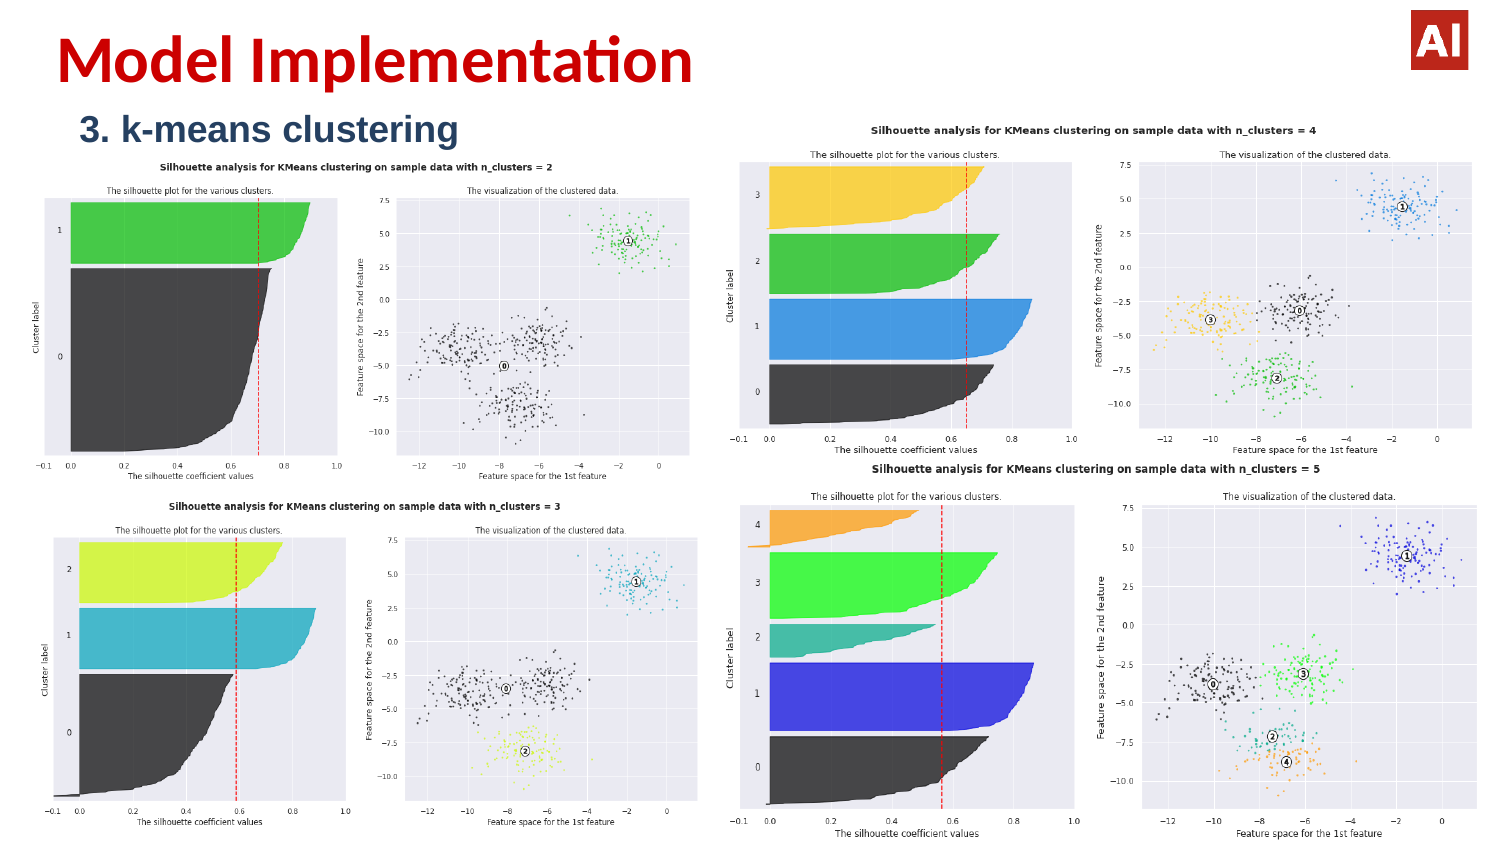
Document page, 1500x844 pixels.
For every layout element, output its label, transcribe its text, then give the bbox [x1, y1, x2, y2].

picture [28, 158, 693, 485]
picture [1411, 10, 1469, 70]
text_box 3. k-means clustering [62, 97, 813, 158]
text_box Model Implementation [53, 13, 734, 96]
picture [720, 121, 1481, 844]
picture [37, 496, 701, 831]
